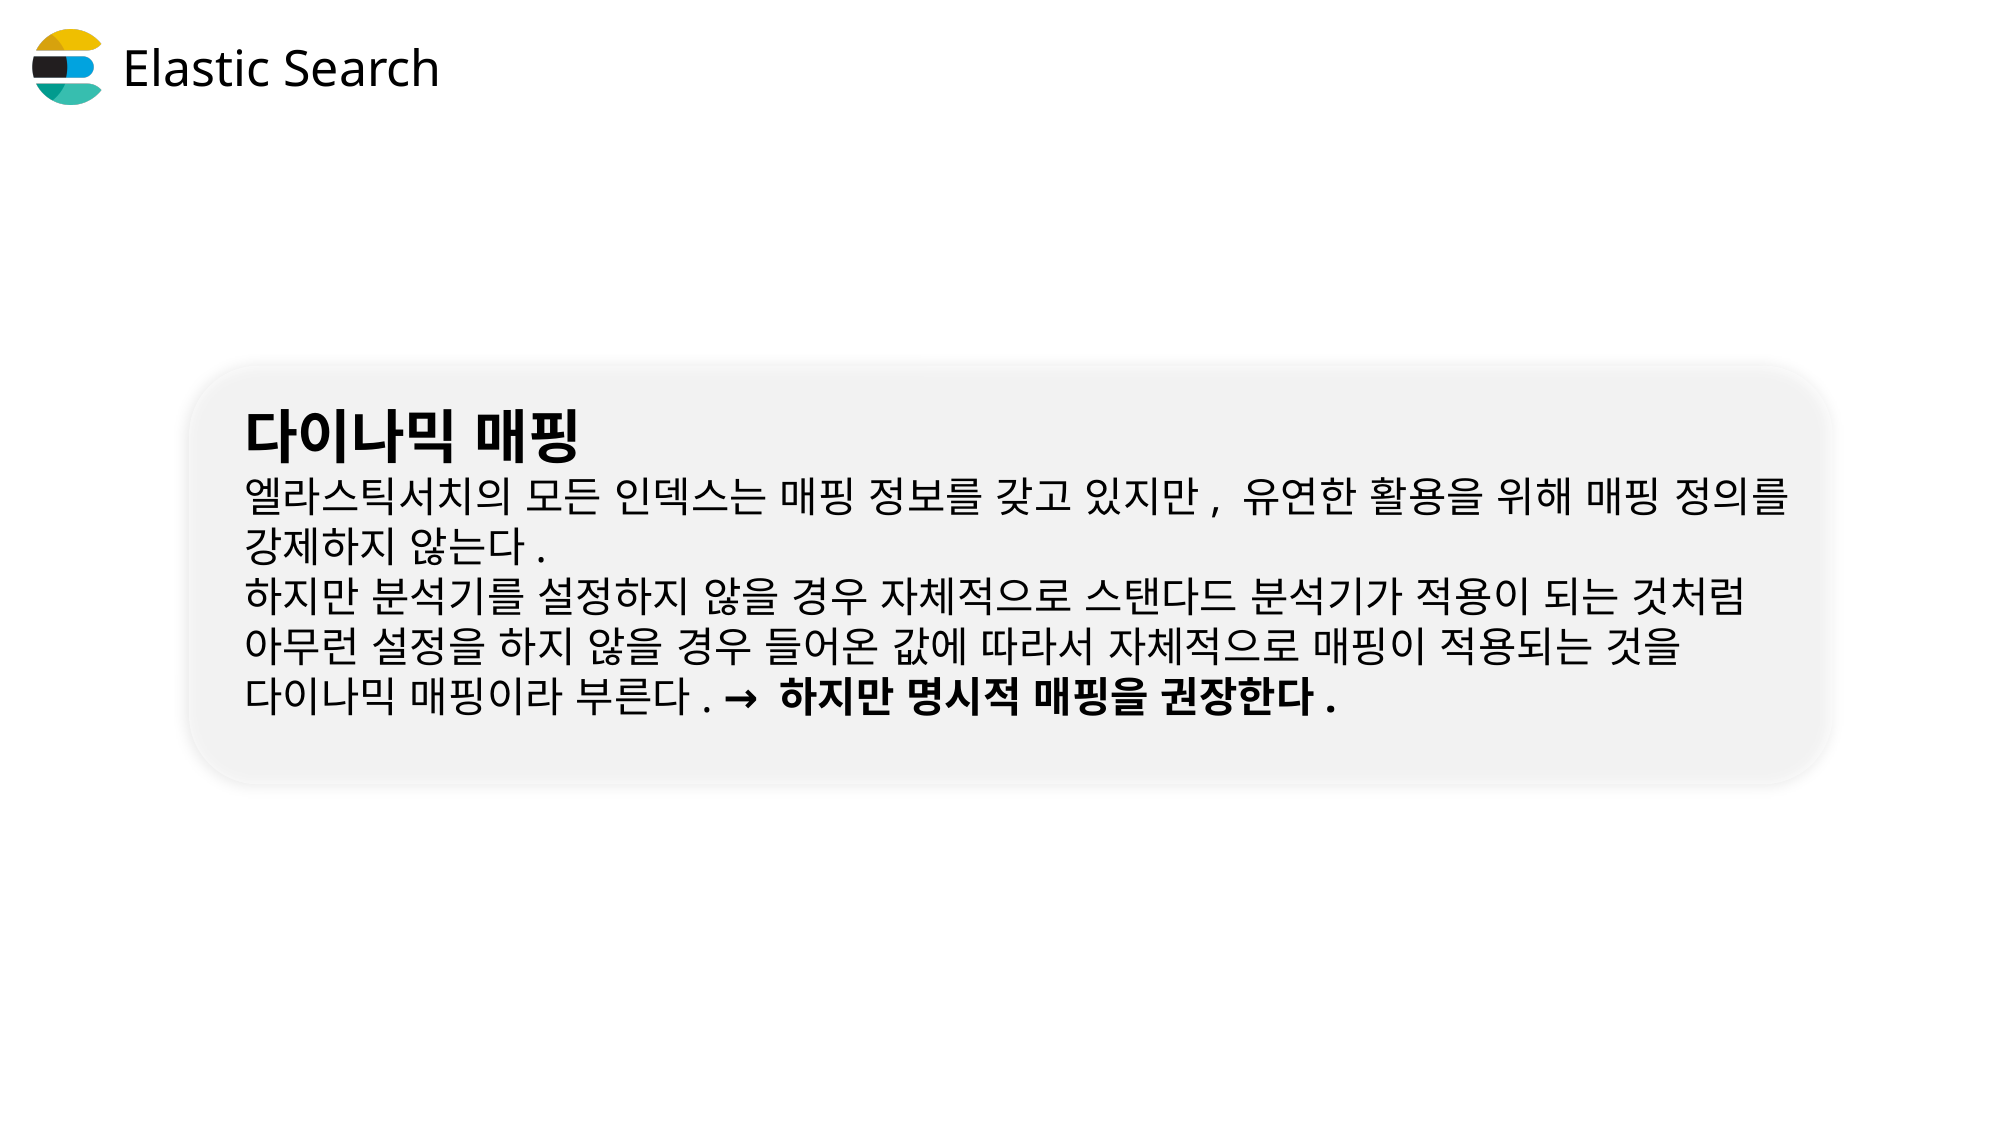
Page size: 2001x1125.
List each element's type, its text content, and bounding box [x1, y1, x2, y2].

text_box Elastic Search [109, 29, 514, 104]
text_box [187, 364, 1834, 786]
text_box 다이나믹 매핑 엘라스틱서치의 모든 인덱스는 매핑 정보를 갖고 있지만, 유연한 활용을 위해 매핑 정의를 강제하지 않는다. 하지만 분석기를 설정하지 않을 경우 자체적으로 스탠다드 분석기가 적용이 되는 것처럼 아무런 설정을 하지 않을 경우 들어온 값에 따라서 자체적으로 매핑이 적용되는 것을 다이나믹 매핑이라 부른다. → 하지만 명시적 매핑을 권장한다. [229, 393, 1811, 729]
picture [20, 29, 109, 105]
